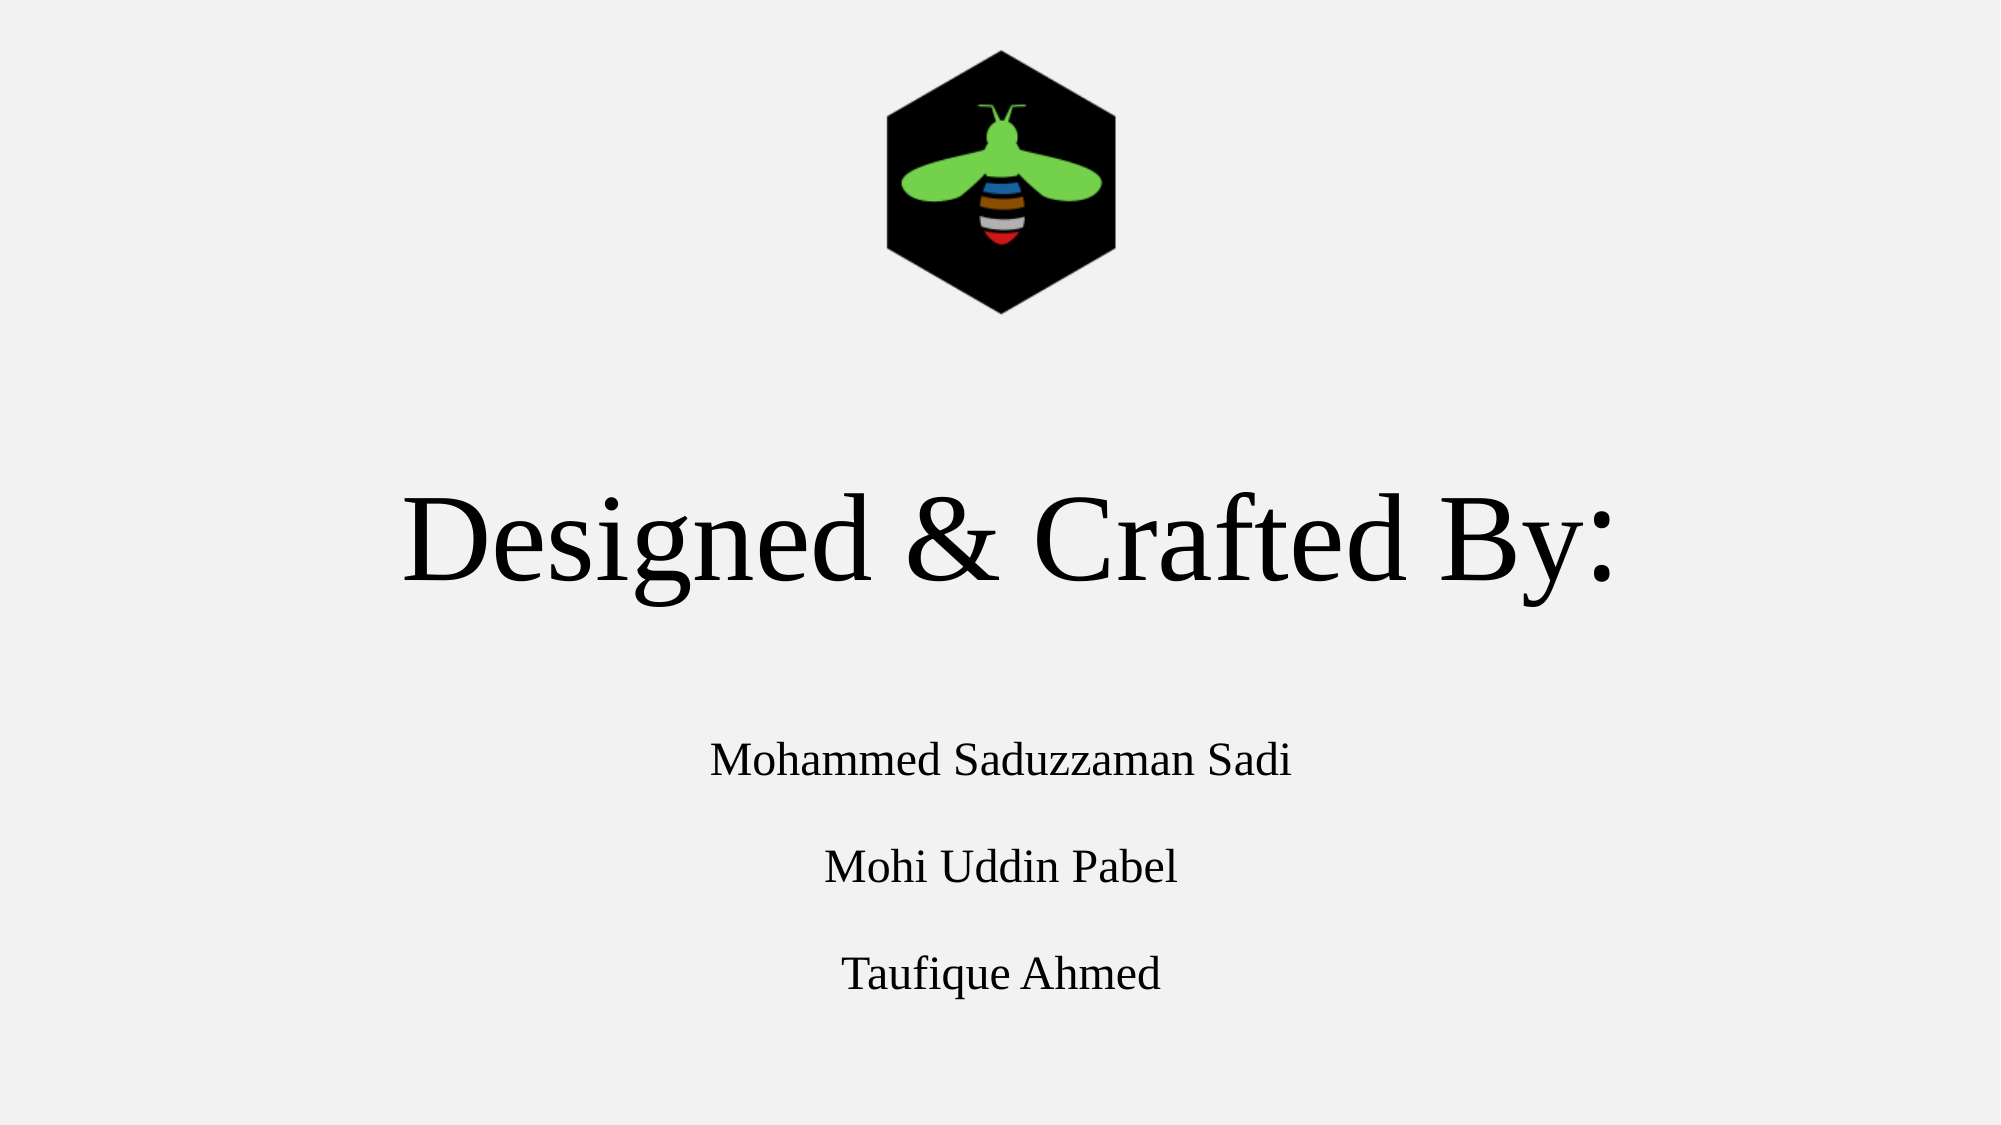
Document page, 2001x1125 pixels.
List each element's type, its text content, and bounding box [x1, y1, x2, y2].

picture [855, 36, 1148, 329]
title Designed & Crafted By: [241, 435, 1778, 616]
subtitle Mohammed Saduzzaman Sadi Mohi Uddin Pabel Taufique Ahmed [171, 691, 1832, 1024]
